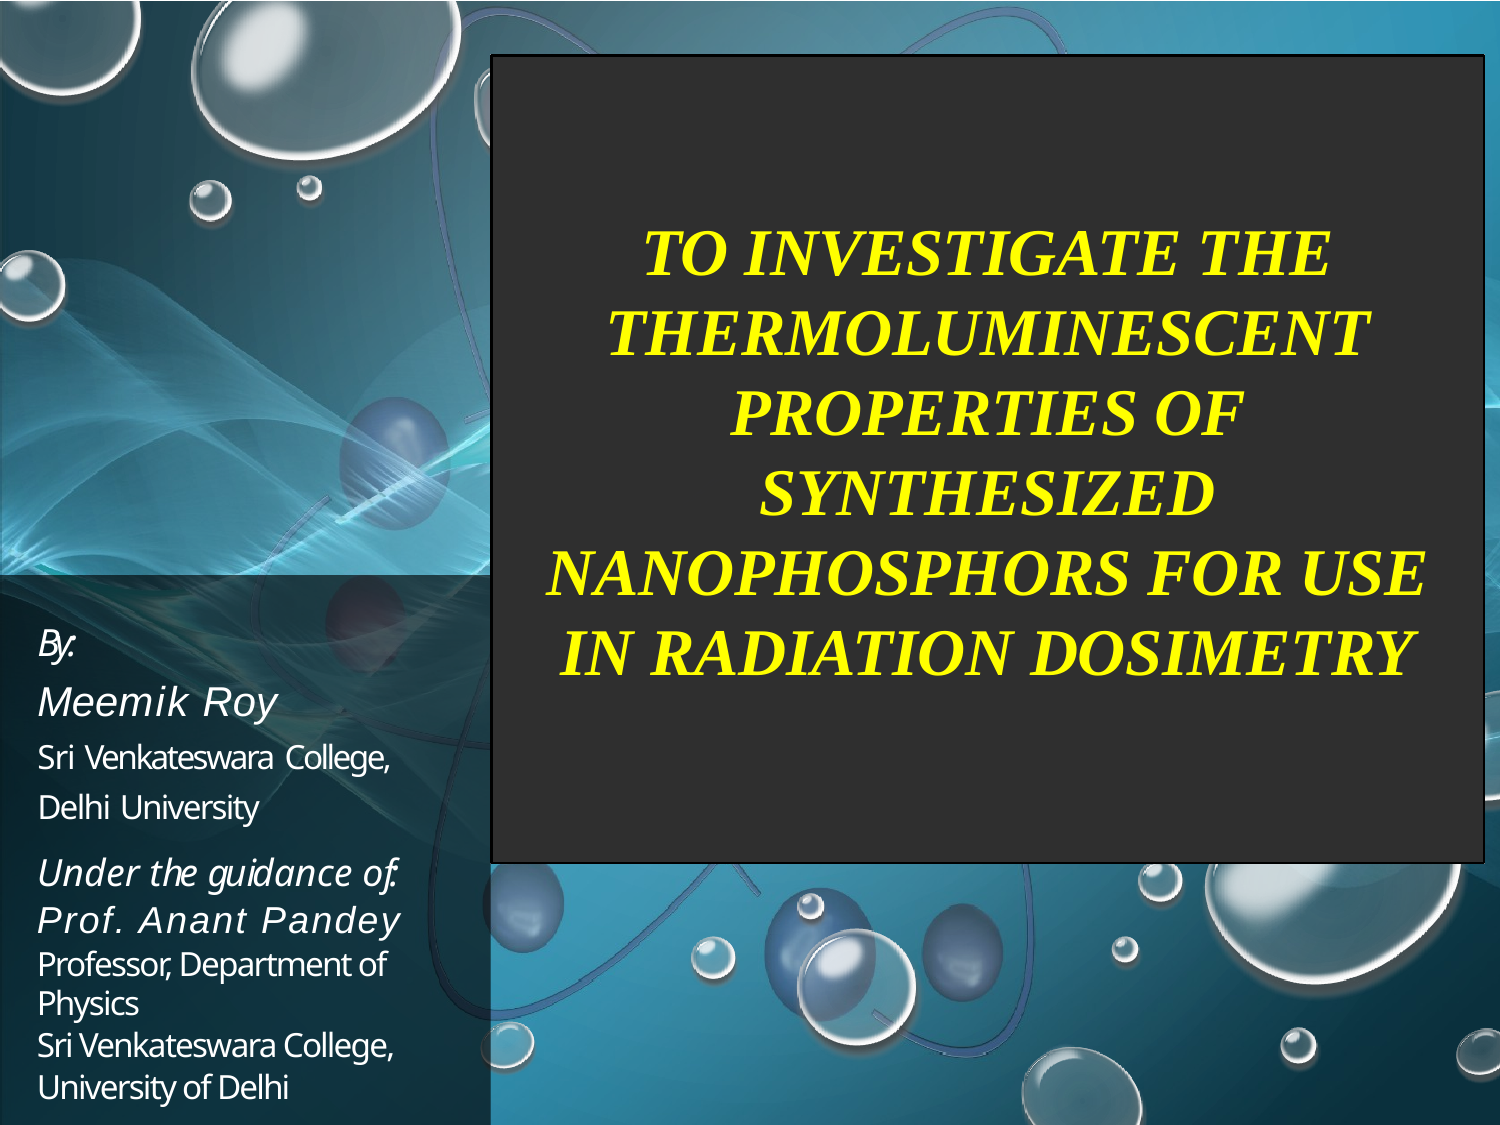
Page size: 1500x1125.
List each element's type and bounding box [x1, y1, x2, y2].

picture [0, 1, 1500, 1125]
text_box [0, 574, 492, 1125]
text_box [490, 53, 1486, 865]
